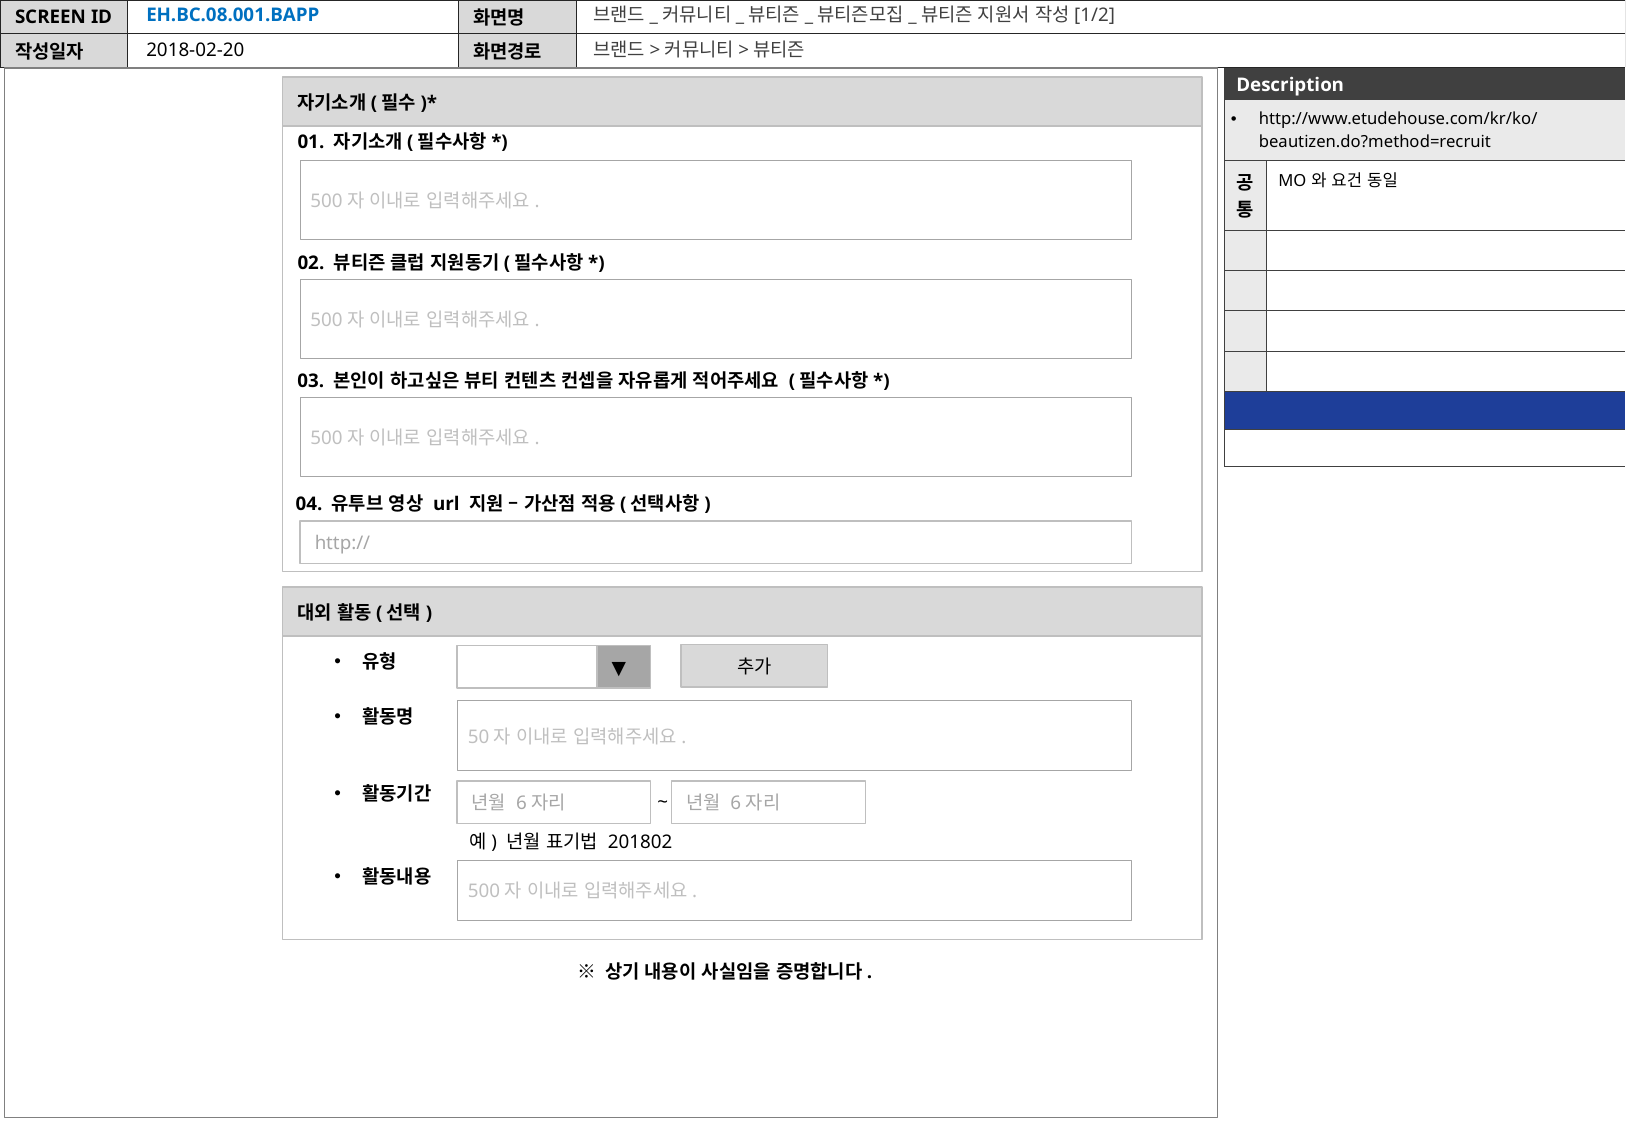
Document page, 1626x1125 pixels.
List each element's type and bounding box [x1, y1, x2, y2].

table_cell [1225, 311, 1266, 351]
table_cell [1225, 392, 1625, 429]
list [578, 2, 1618, 29]
table_cell [1267, 311, 1625, 351]
list [578, 36, 1618, 63]
table_cell [1267, 352, 1625, 391]
table_cell [1267, 271, 1625, 310]
text_box [2, 36, 1220, 1119]
table_cell [1225, 352, 1266, 391]
table_cell [1225, 100, 1625, 160]
table_header [1225, 69, 1625, 99]
table_cell [1267, 231, 1625, 270]
table_cell [1225, 430, 1625, 466]
list [131, 2, 459, 32]
table_cell [1225, 271, 1266, 310]
table_cell [1225, 161, 1266, 230]
table_cell [1267, 161, 1625, 230]
table_cell [1225, 231, 1266, 270]
